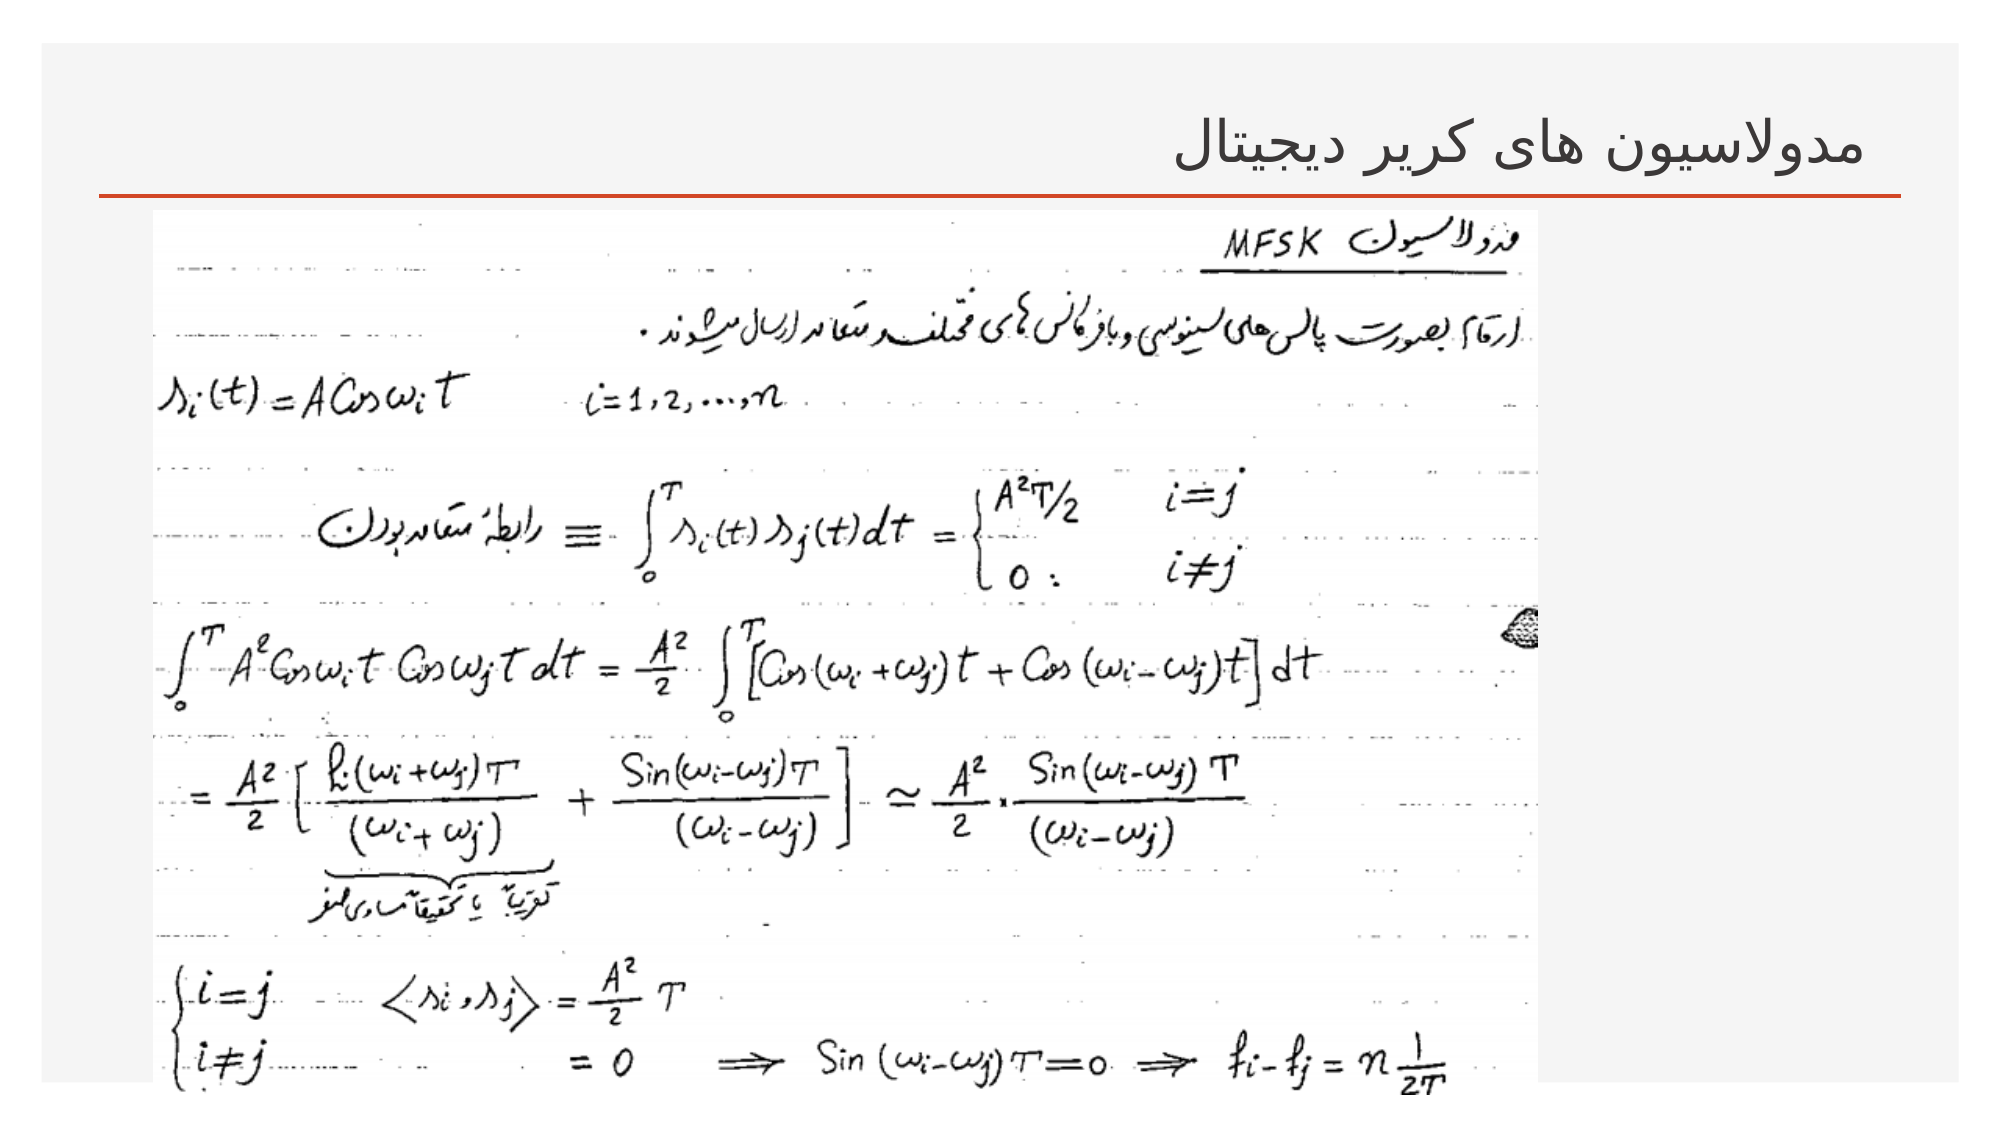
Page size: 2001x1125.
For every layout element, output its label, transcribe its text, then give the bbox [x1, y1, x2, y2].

picture [153, 210, 1538, 1095]
title مدولاسیون های کریر دیجیتال [754, 77, 1883, 182]
